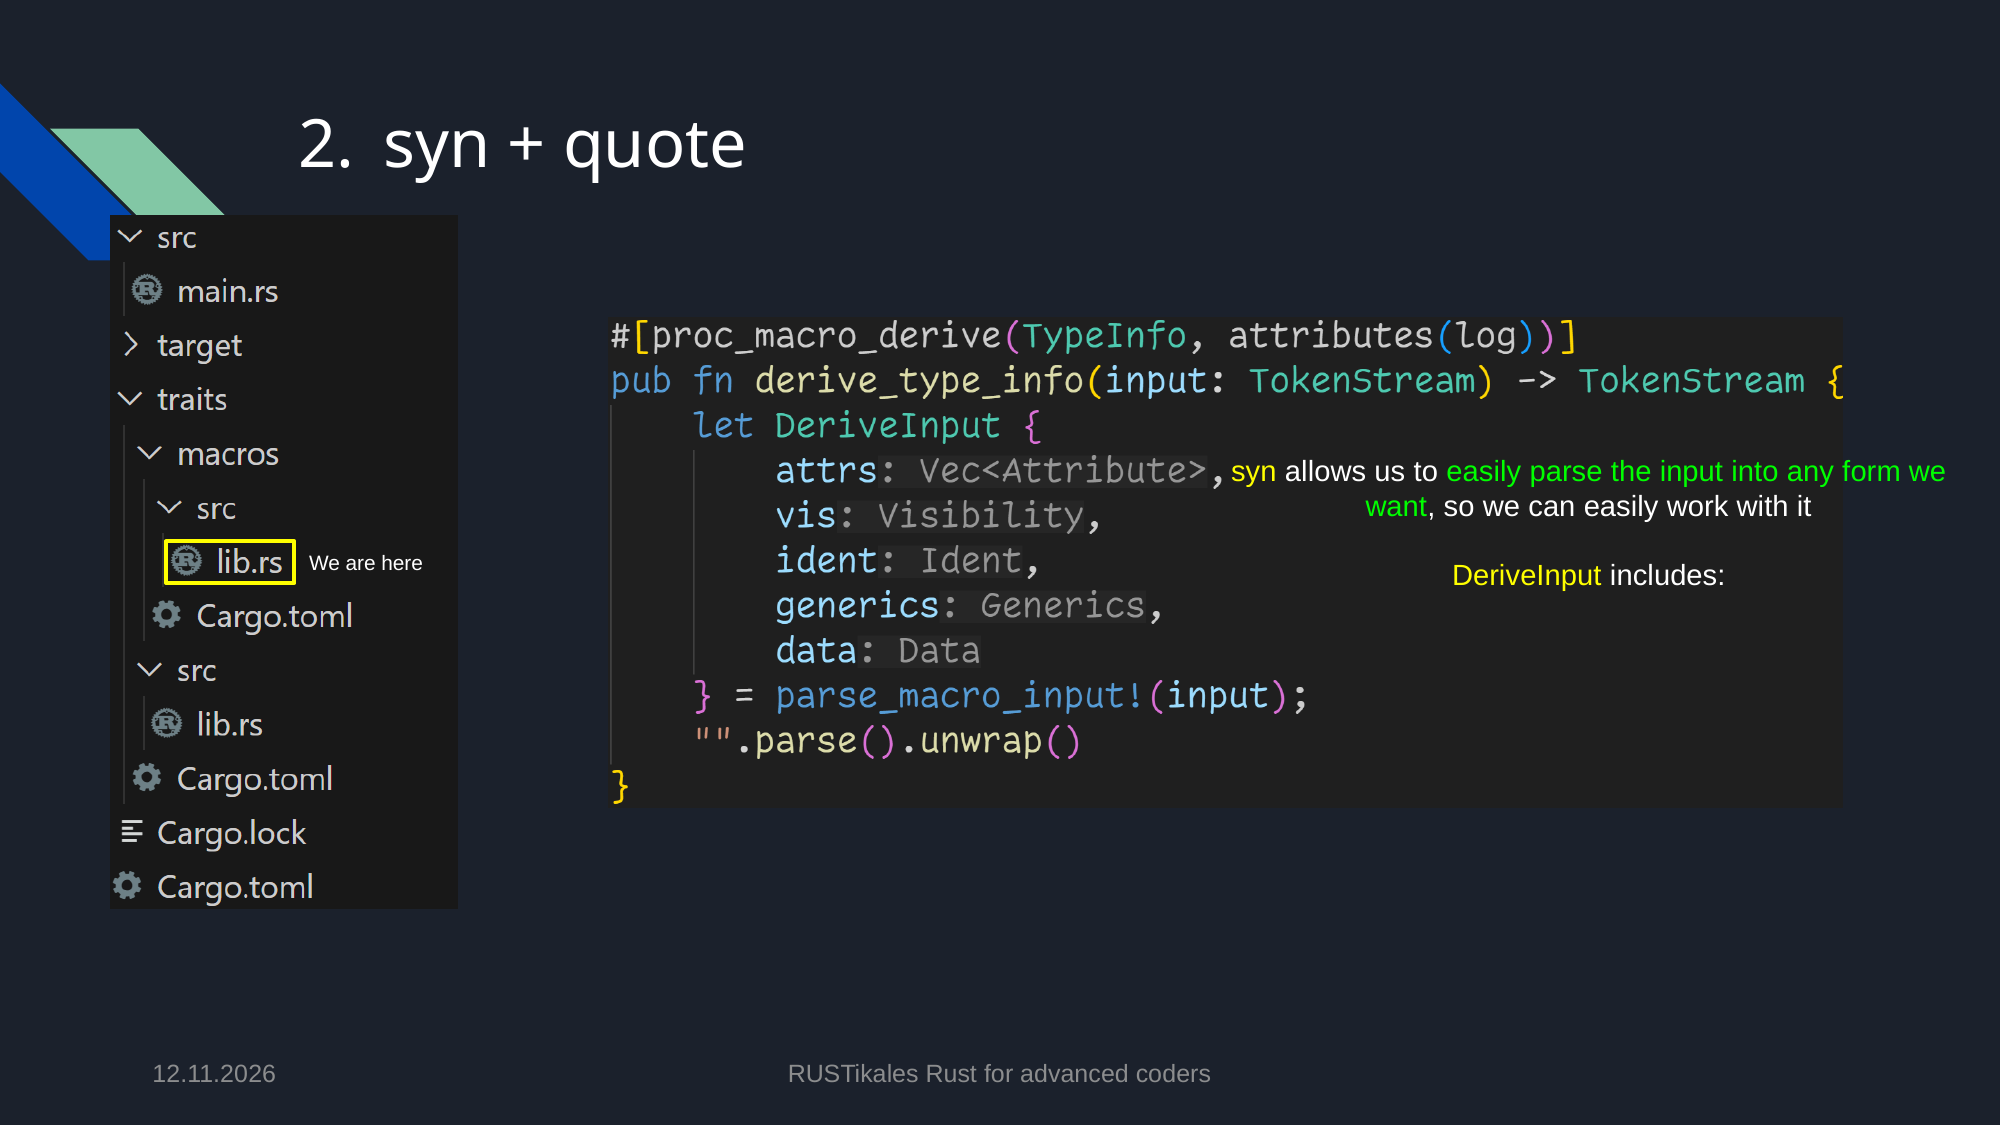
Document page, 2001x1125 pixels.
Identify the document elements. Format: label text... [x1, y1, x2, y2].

title syn + quote [283, 86, 1824, 287]
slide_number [137, 1042, 588, 1103]
picture [607, 317, 1843, 808]
text_box syn allows us to easily parse the input into any form we want, so we can easily work with it DeriveInput includes: [1847, 444, 1964, 599]
picture [109, 215, 458, 910]
footer RUSTikales Rust for advanced coders [662, 1042, 1338, 1103]
